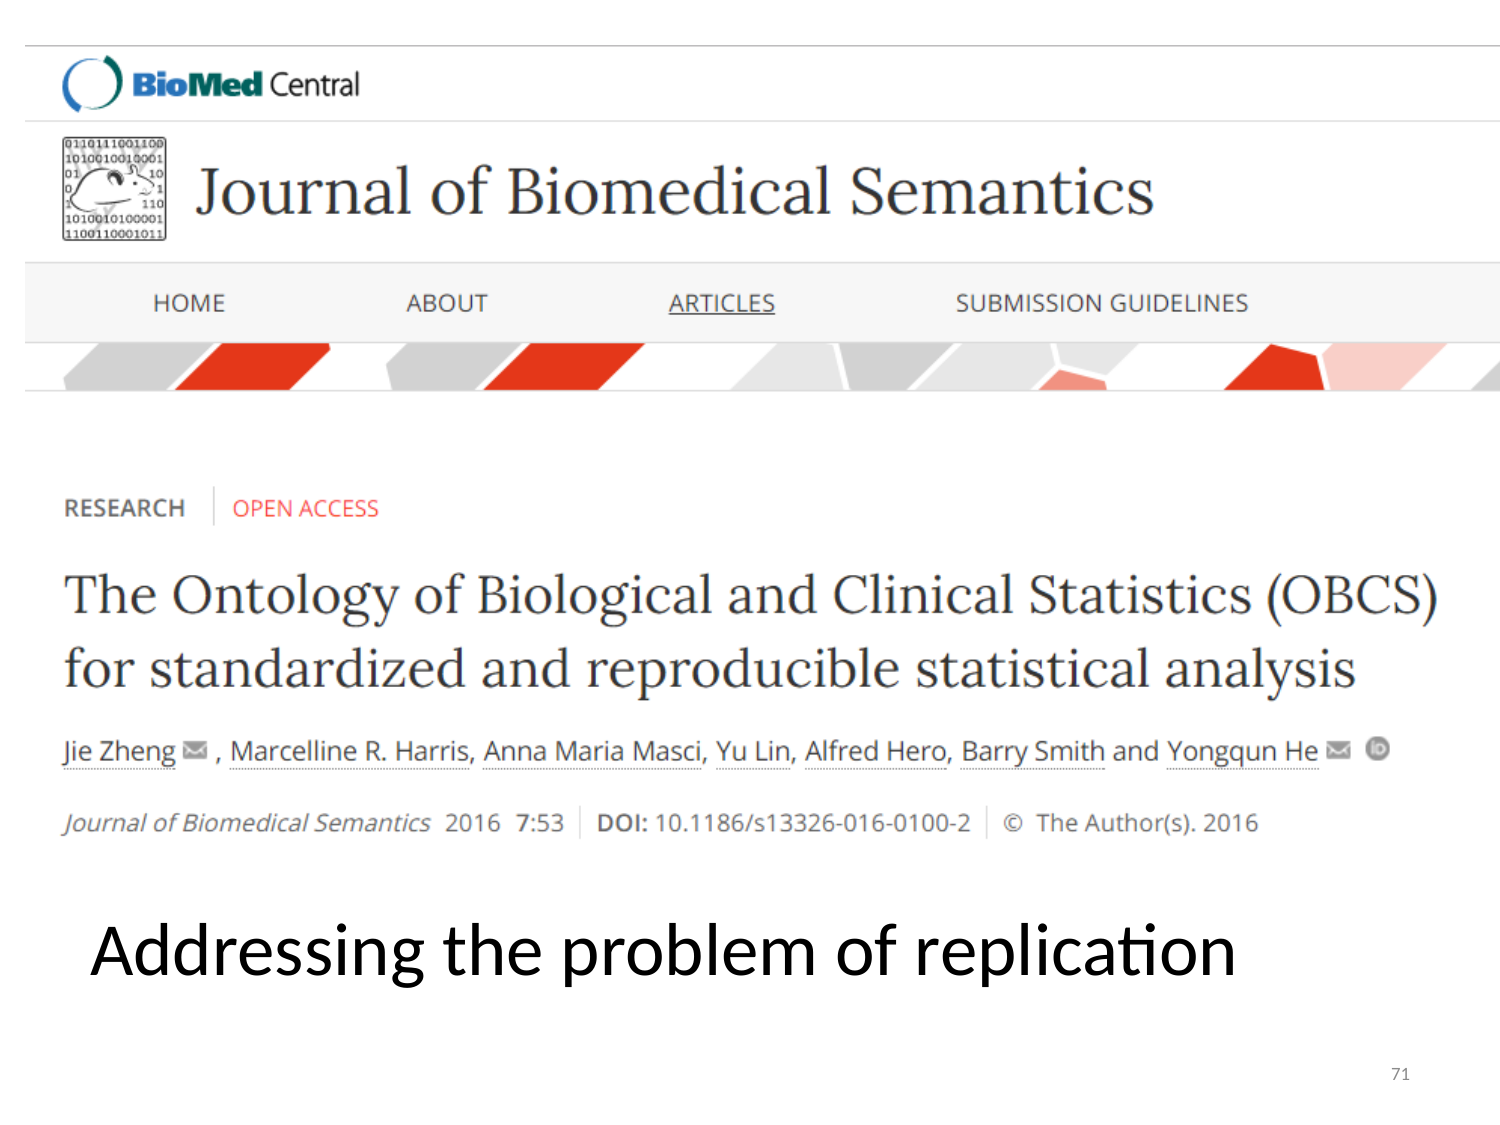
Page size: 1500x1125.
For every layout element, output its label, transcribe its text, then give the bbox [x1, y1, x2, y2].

picture [14, 44, 1500, 848]
list Addressing the problem of replication [75, 892, 1425, 1005]
slide_number 71 [1074, 1042, 1425, 1103]
